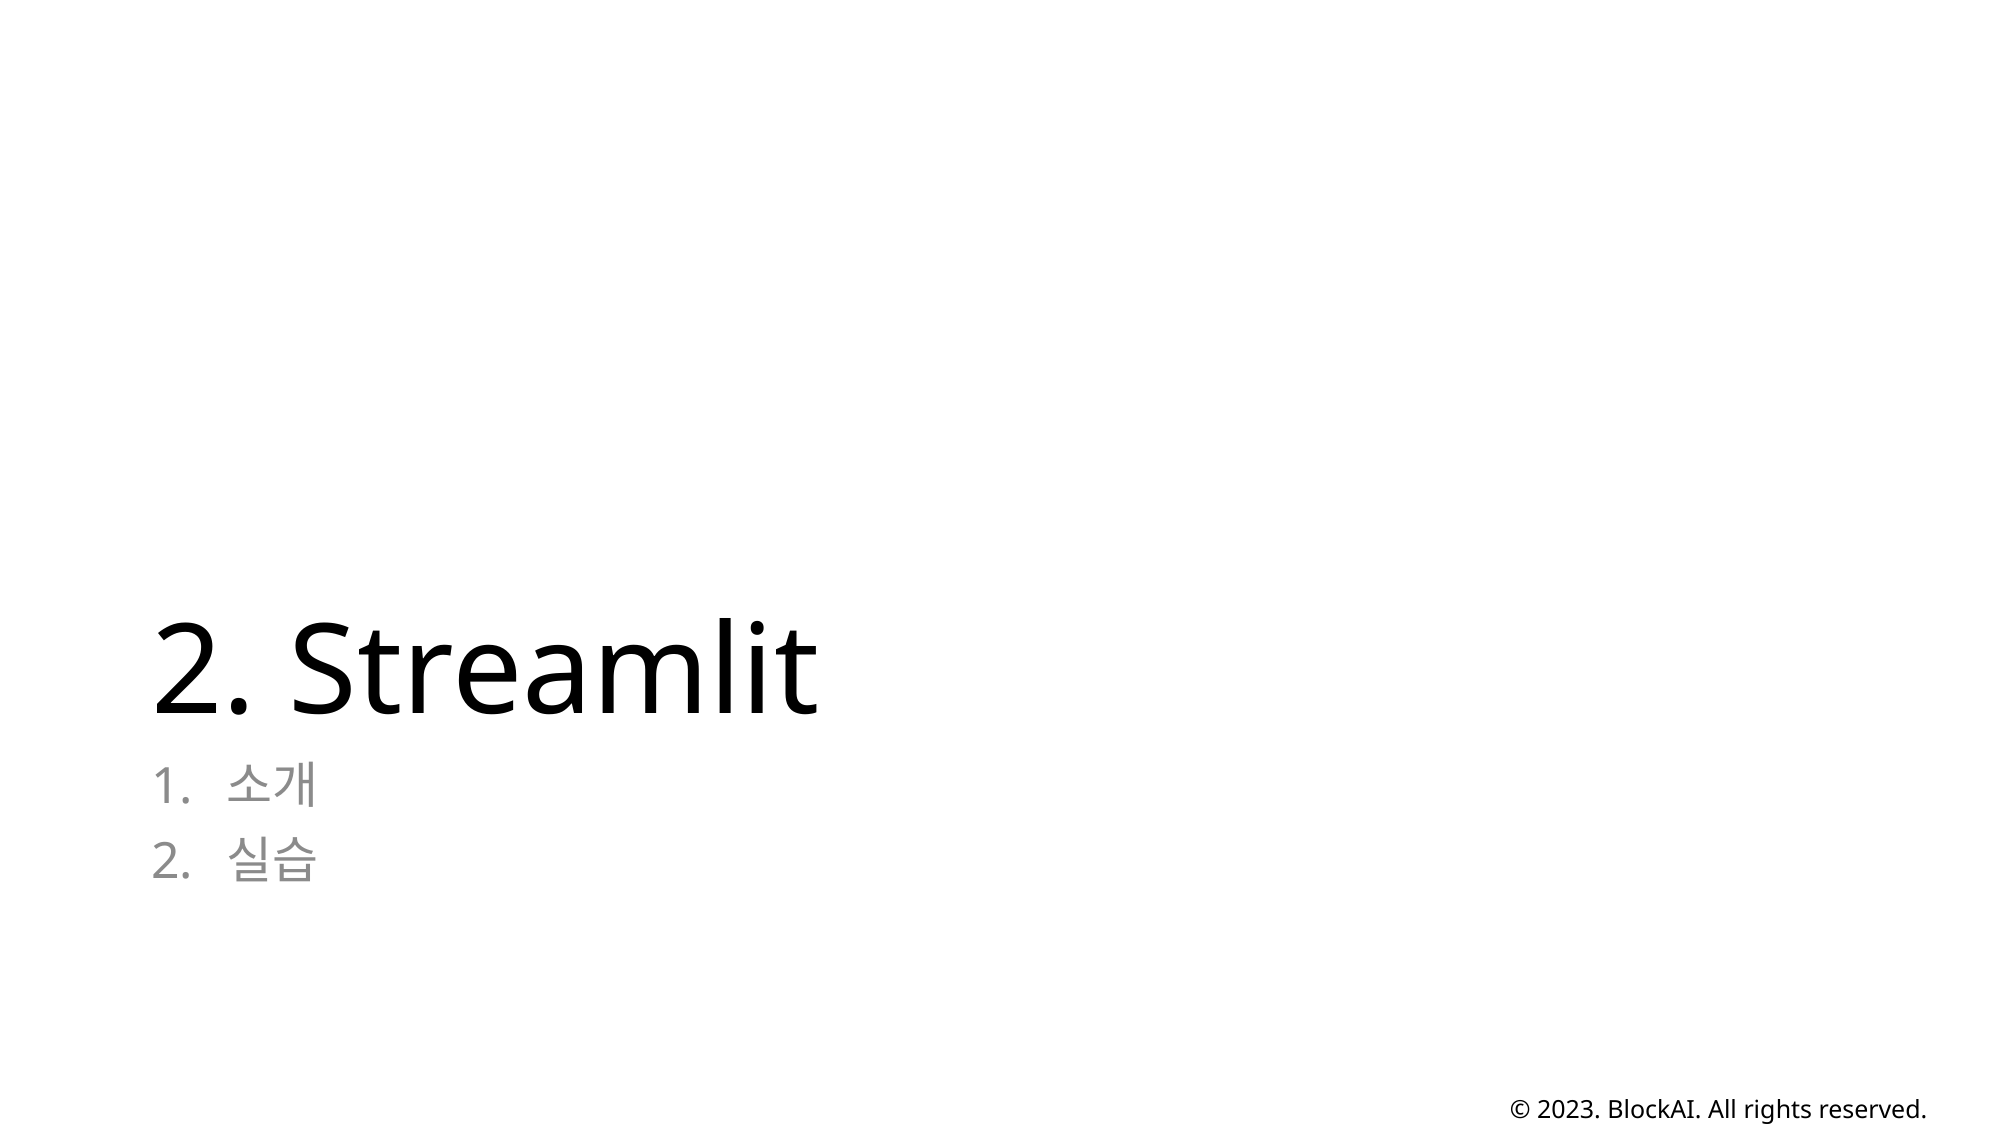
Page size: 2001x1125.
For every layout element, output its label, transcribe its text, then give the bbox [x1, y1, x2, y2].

list 소개 실습 [136, 752, 1862, 1087]
title 2. Streamlit [136, 280, 1862, 749]
